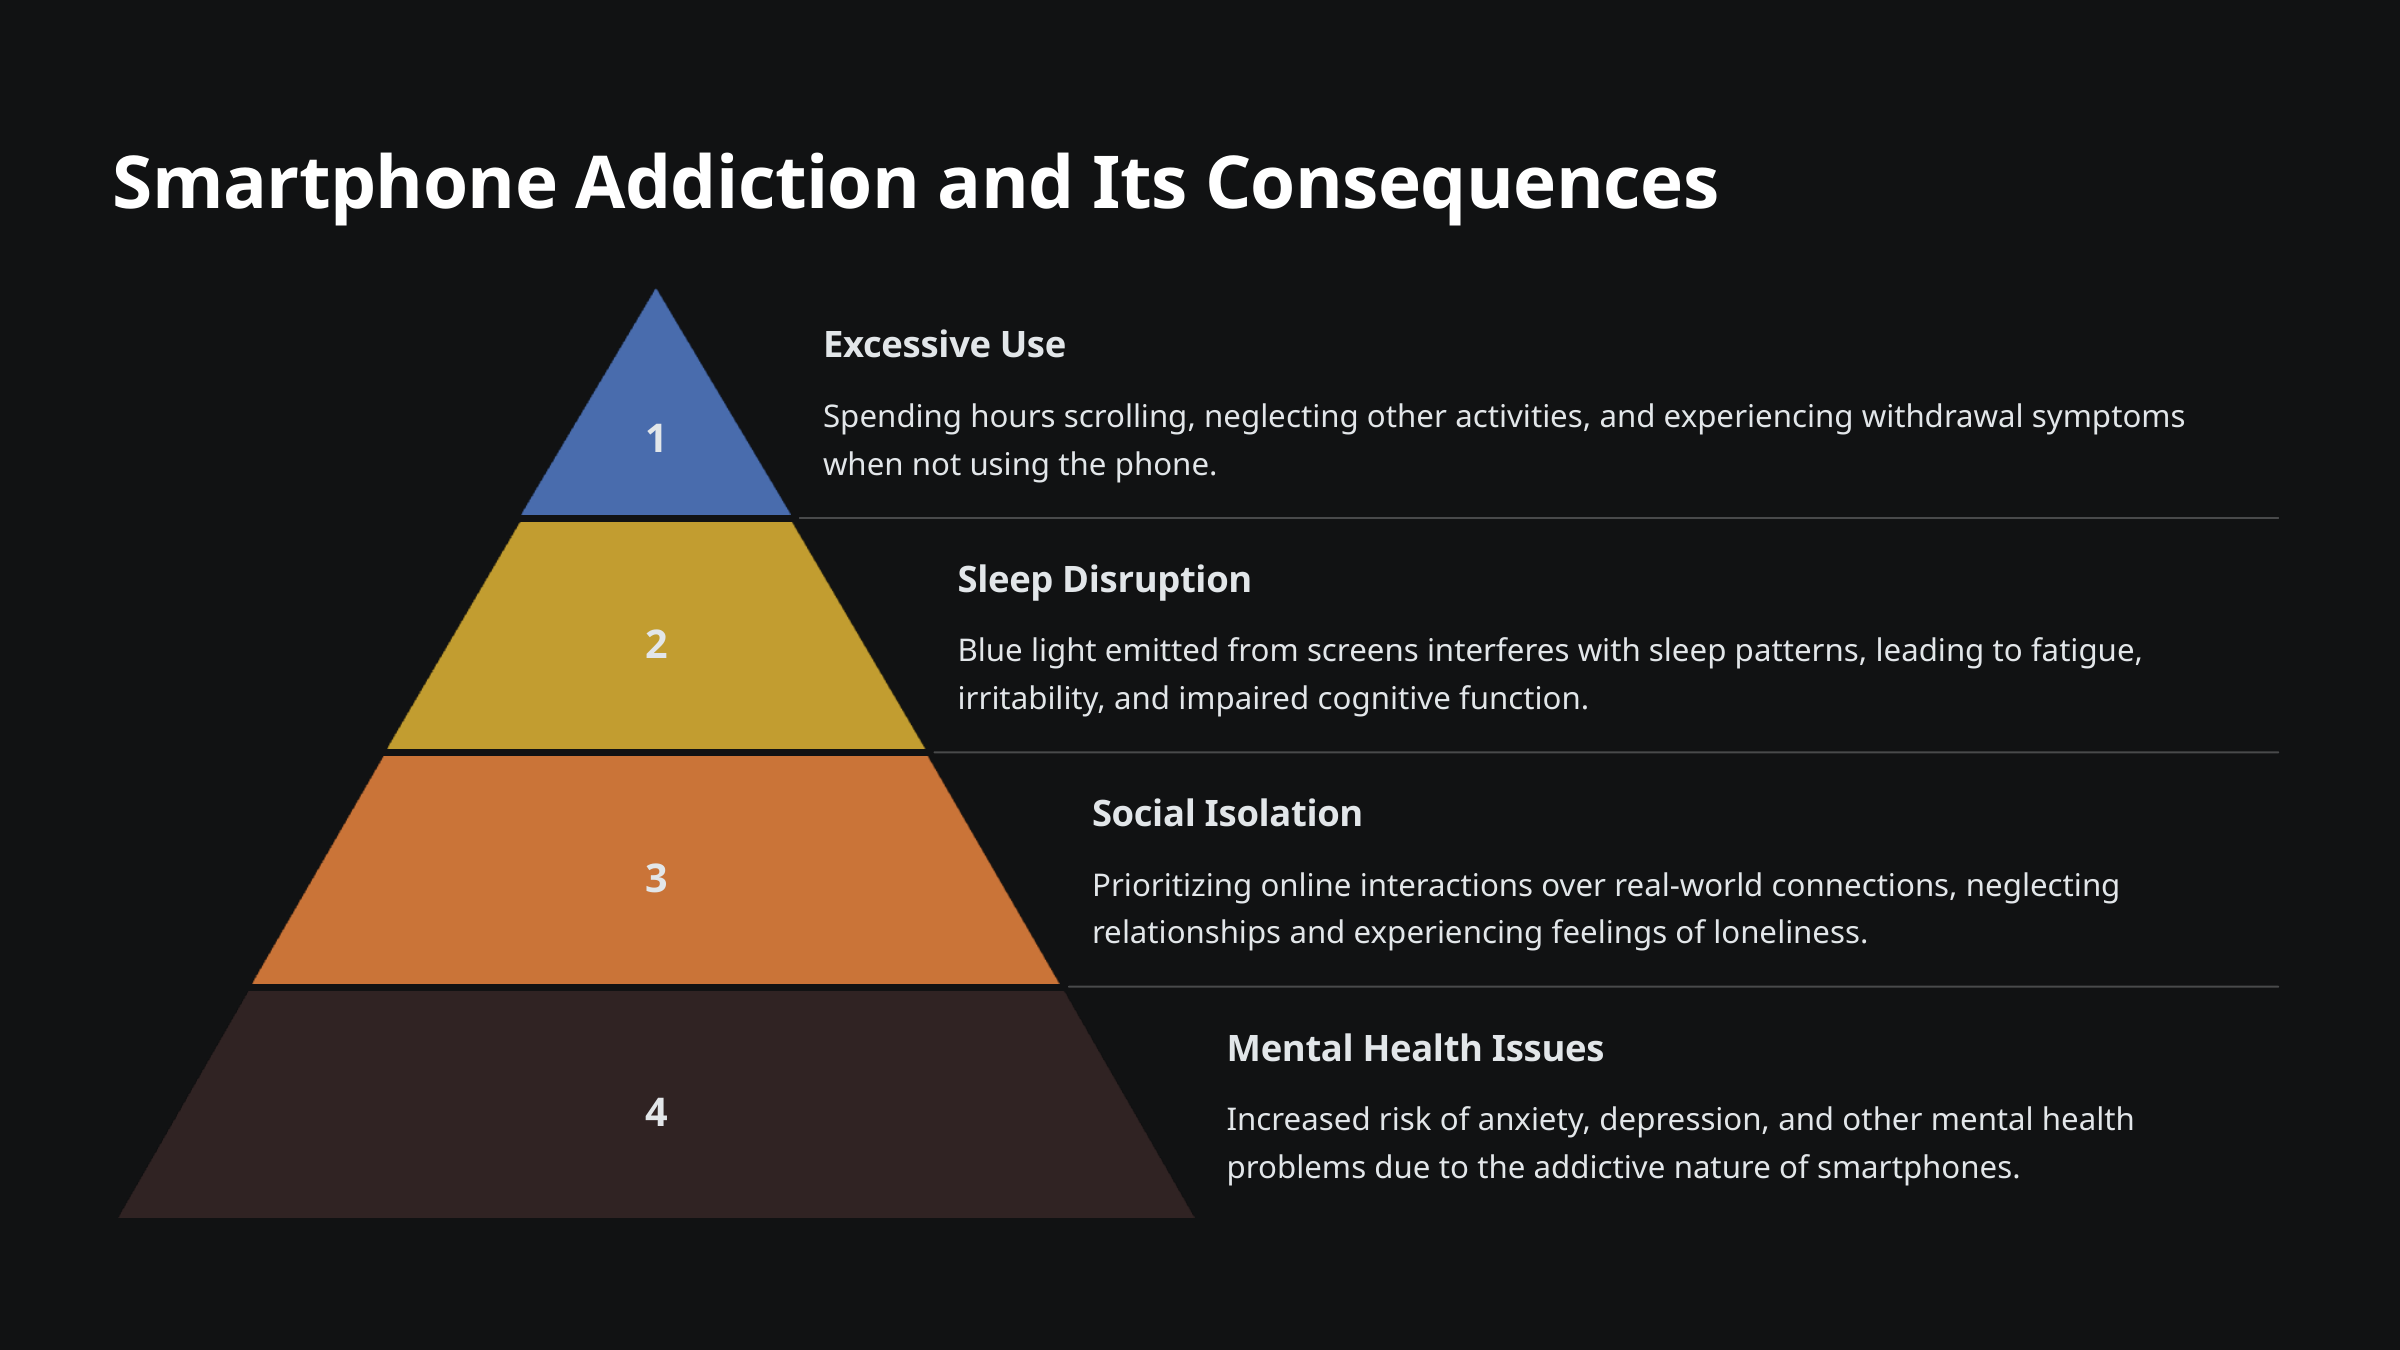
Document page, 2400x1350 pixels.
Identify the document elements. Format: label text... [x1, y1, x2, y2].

picture [252, 756, 1061, 984]
text_box Excessive Use [823, 320, 1190, 367]
text_box Sleep Disruption [957, 554, 1324, 601]
text_box Blue light emitted from screens interferes with sleep patterns, leading to fatigue, irritability, and impaired cognitive function. [957, 620, 2255, 717]
text_box Smartphone Addiction and Its Consequences [112, 132, 1825, 224]
text_box Mental Health Issues [1226, 1023, 1621, 1070]
picture [521, 288, 791, 515]
text_box Increased risk of anxiety, depression, and other mental health problems due to the addictive nature of smartphones. [1226, 1088, 2255, 1186]
text_box Social Isolation [1092, 789, 1459, 835]
picture [118, 991, 1195, 1218]
picture [387, 522, 926, 749]
text_box Prioritizing online interactions over real-world connections, neglecting relationships and experiencing feelings of loneliness. [1092, 854, 2255, 952]
text_box Spending hours scrolling, neglecting other activities, and experiencing withdrawal symptoms when not using the phone. [823, 385, 2255, 483]
